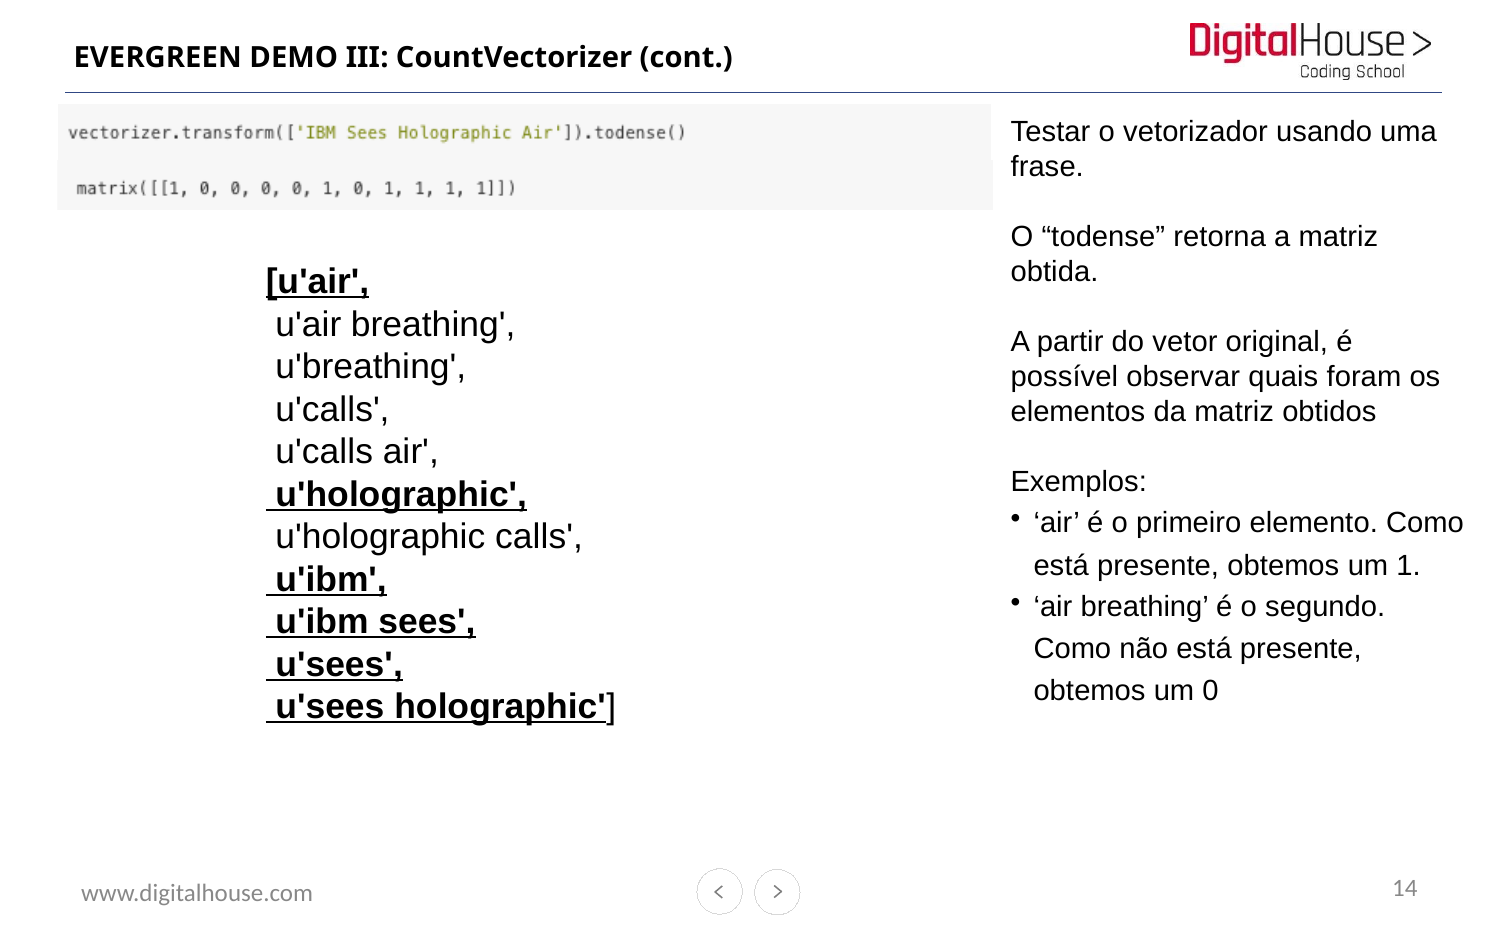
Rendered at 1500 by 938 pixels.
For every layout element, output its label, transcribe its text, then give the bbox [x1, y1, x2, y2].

title EVERGREEN DEMO III: CountVectorizer (cont.) [72, 23, 1074, 90]
text_box Testar o vetorizador usando uma frase. O “todense” retorna a matriz obtida. A partir do vetor original, é possível observar quais foram os elementos da matriz obtidos Exemplos: ‘air’ é o primeiro elemento. Como está presente, obtemos um 1. ‘air breathing’ é o segundo. Como não está presente, obtemos um 0 [1003, 104, 1475, 714]
text_box [u'air', u'air breathing', u'breathing', u'calls', u'calls air', u'holographic', u'holographic calls', u'ibm', u'ibm sees', u'sees', u'sees holographic'] [258, 250, 624, 734]
slide_number 14 [1383, 862, 1426, 910]
picture [1190, 23, 1431, 80]
picture [56, 104, 993, 210]
